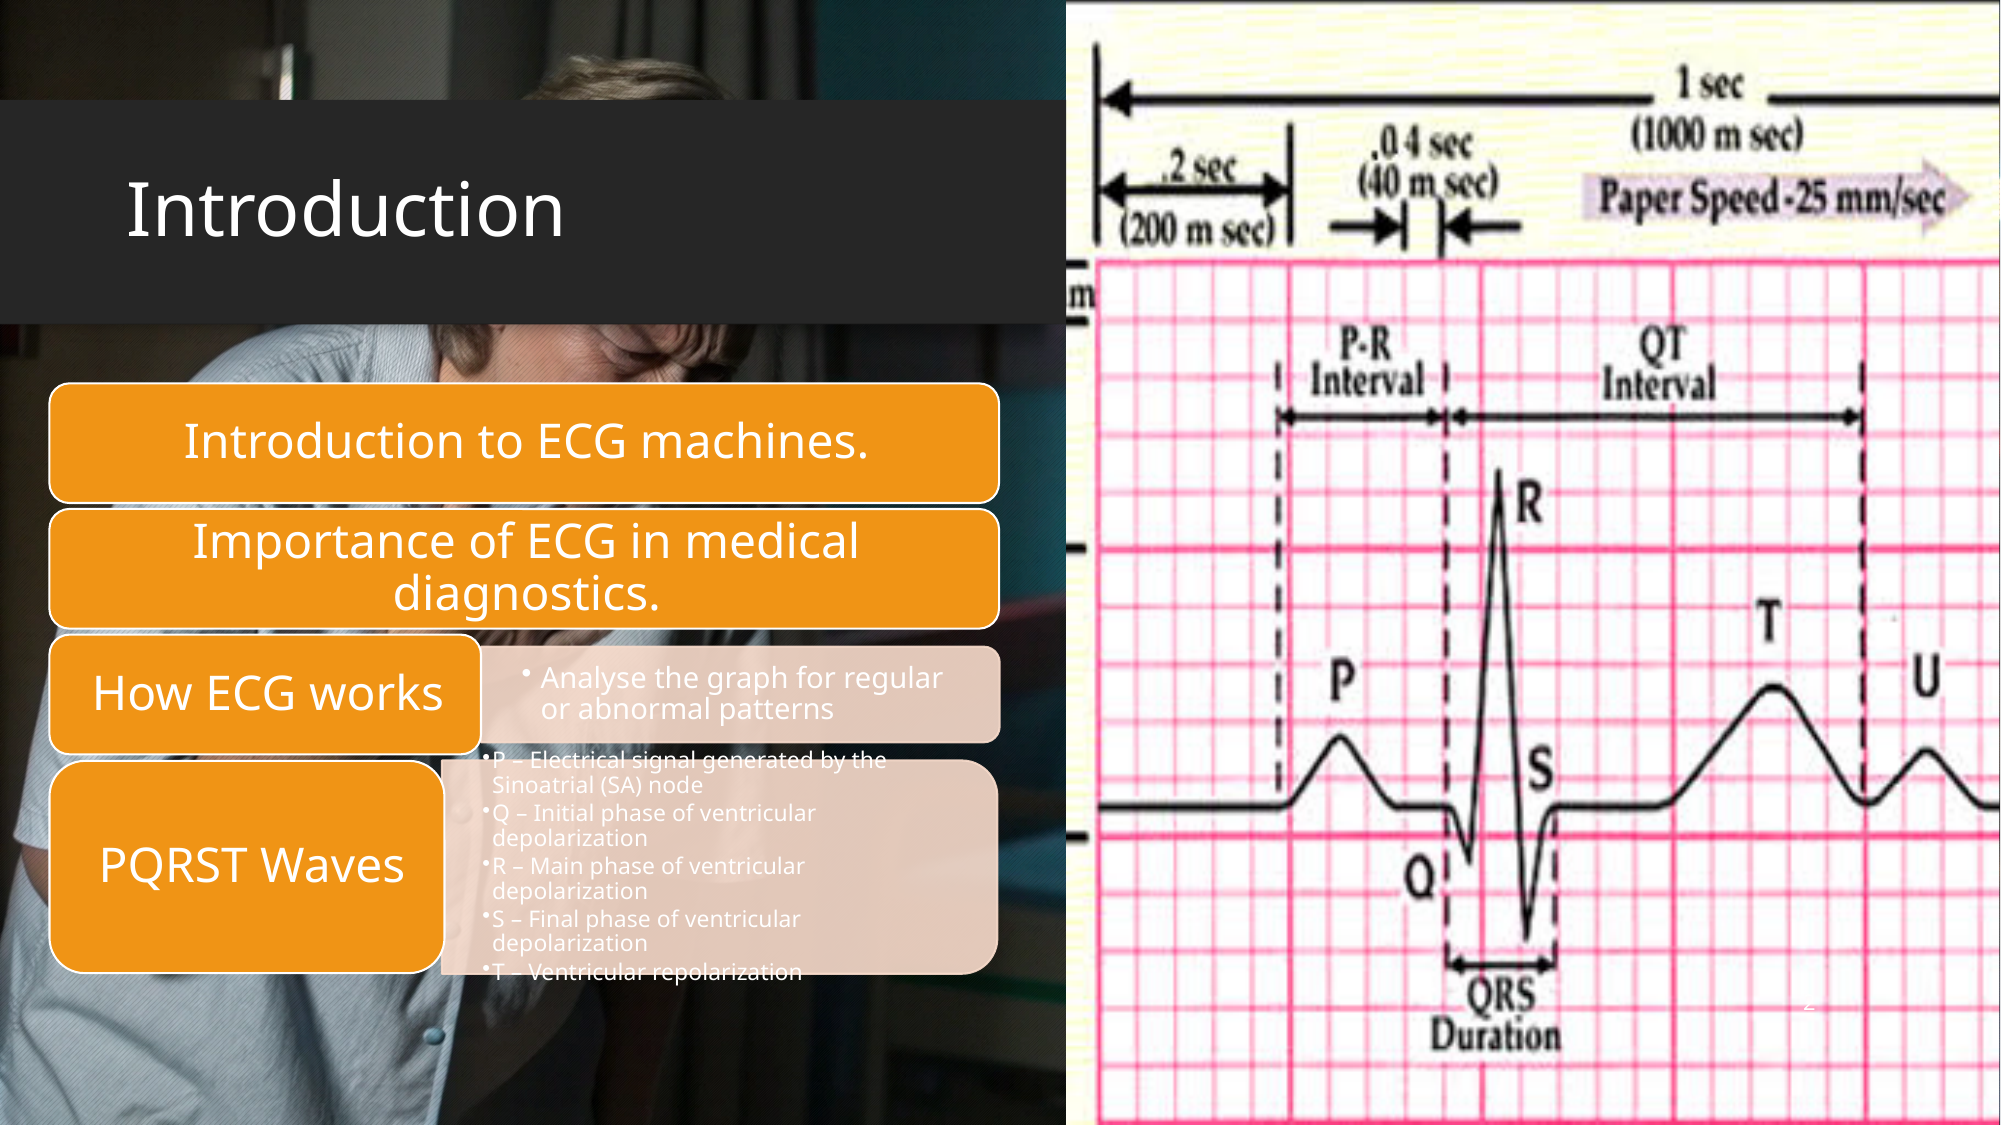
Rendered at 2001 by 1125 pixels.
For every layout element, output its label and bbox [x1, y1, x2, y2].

text_box [0, 0, 1065, 322]
list [49, 383, 1001, 974]
text_box [0, 367, 1065, 1125]
picture [0, 0, 2001, 1125]
